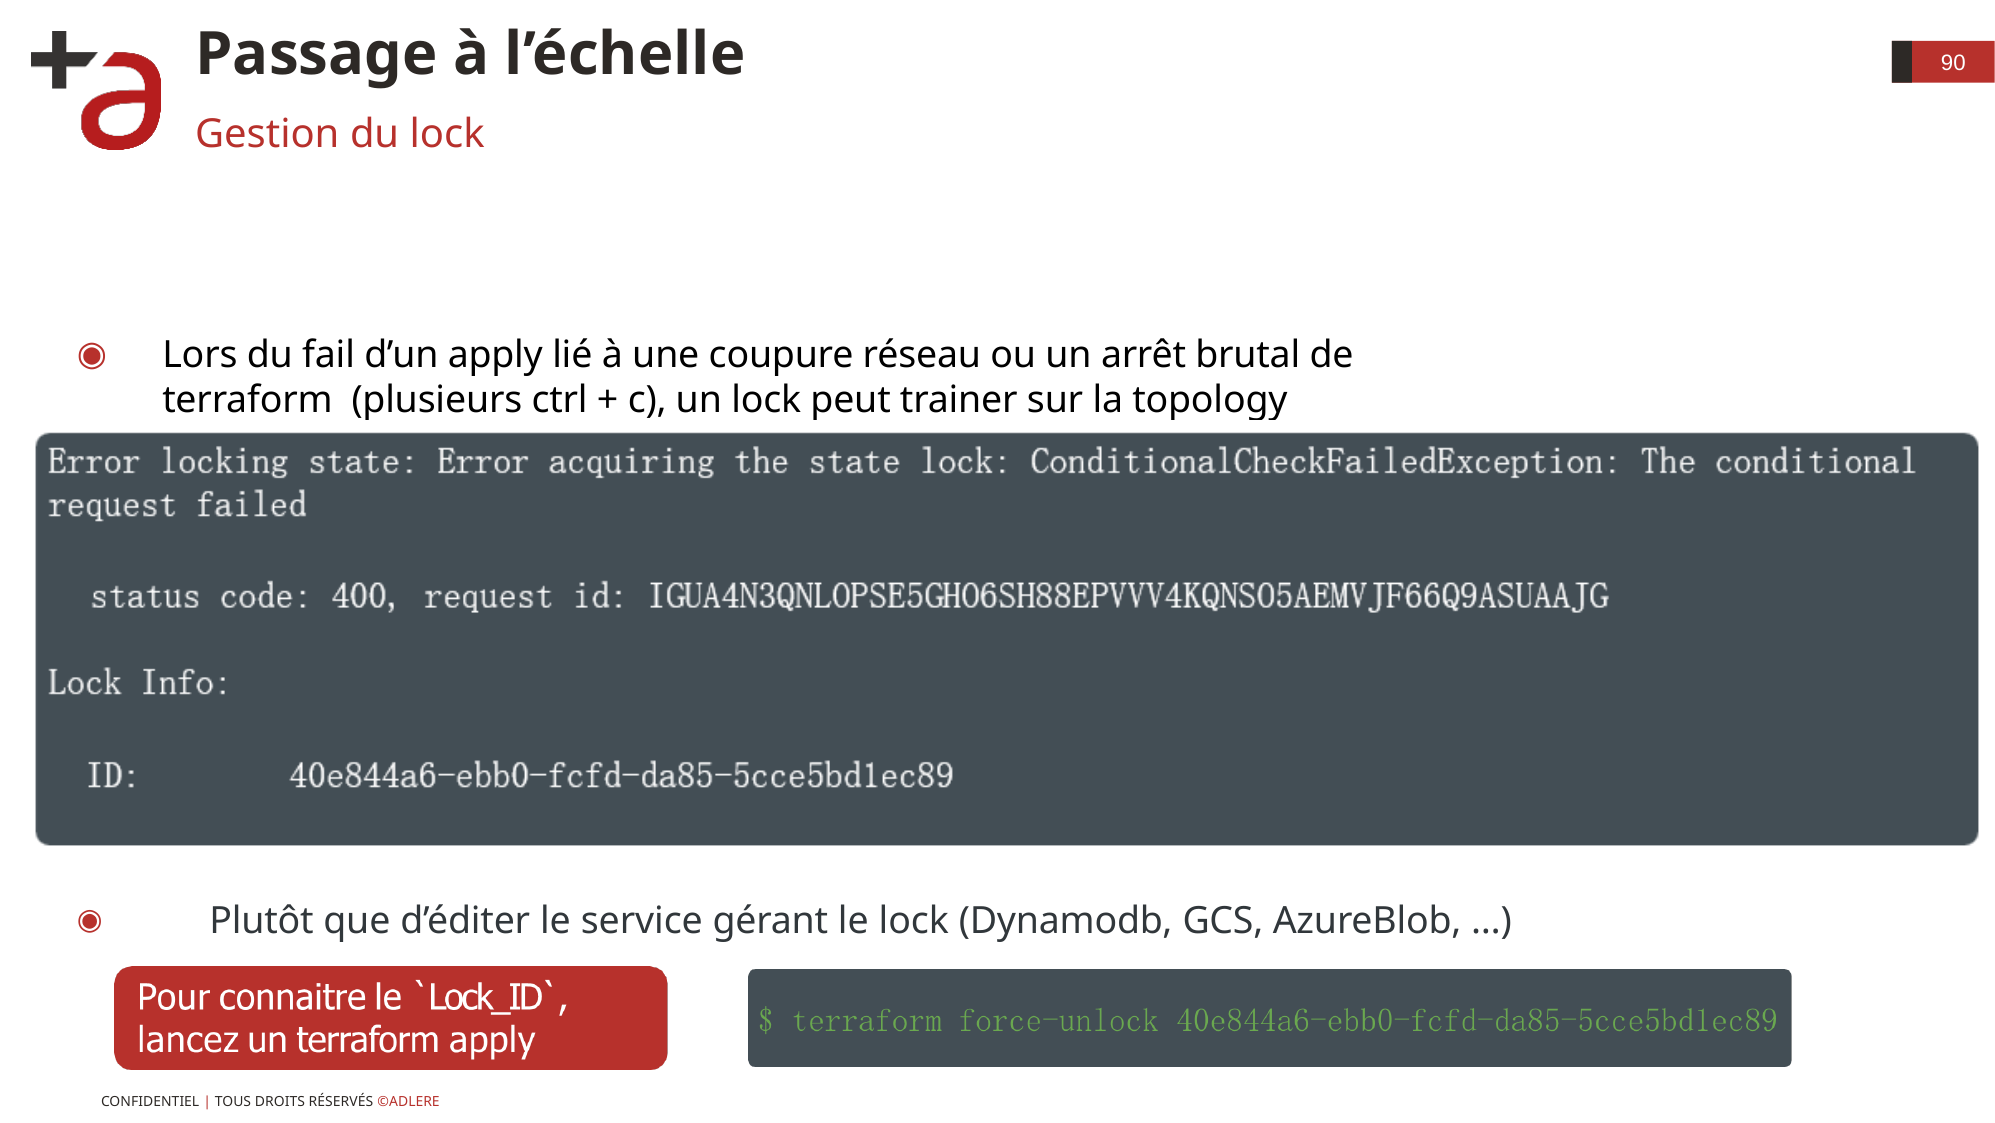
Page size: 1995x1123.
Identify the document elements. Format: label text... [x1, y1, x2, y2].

slide_number 90 [1912, 41, 1995, 82]
picture [114, 962, 1798, 1081]
text_box Plutôt que d’éditer le service gérant le lock (Dynamodb, GCS, AzureBlob, …) [74, 893, 1995, 941]
title Passage à l’échelle [180, 23, 1838, 95]
picture [31, 31, 161, 150]
text_box Lors du fail d’un apply lié à une coupure réseau ou un arrêt brutal de terraform (plusieurs ctrl + c), un lock peut trainer sur la topology [74, 327, 1936, 420]
picture [31, 420, 1987, 849]
subtitle Gestion du lock [180, 100, 1838, 172]
